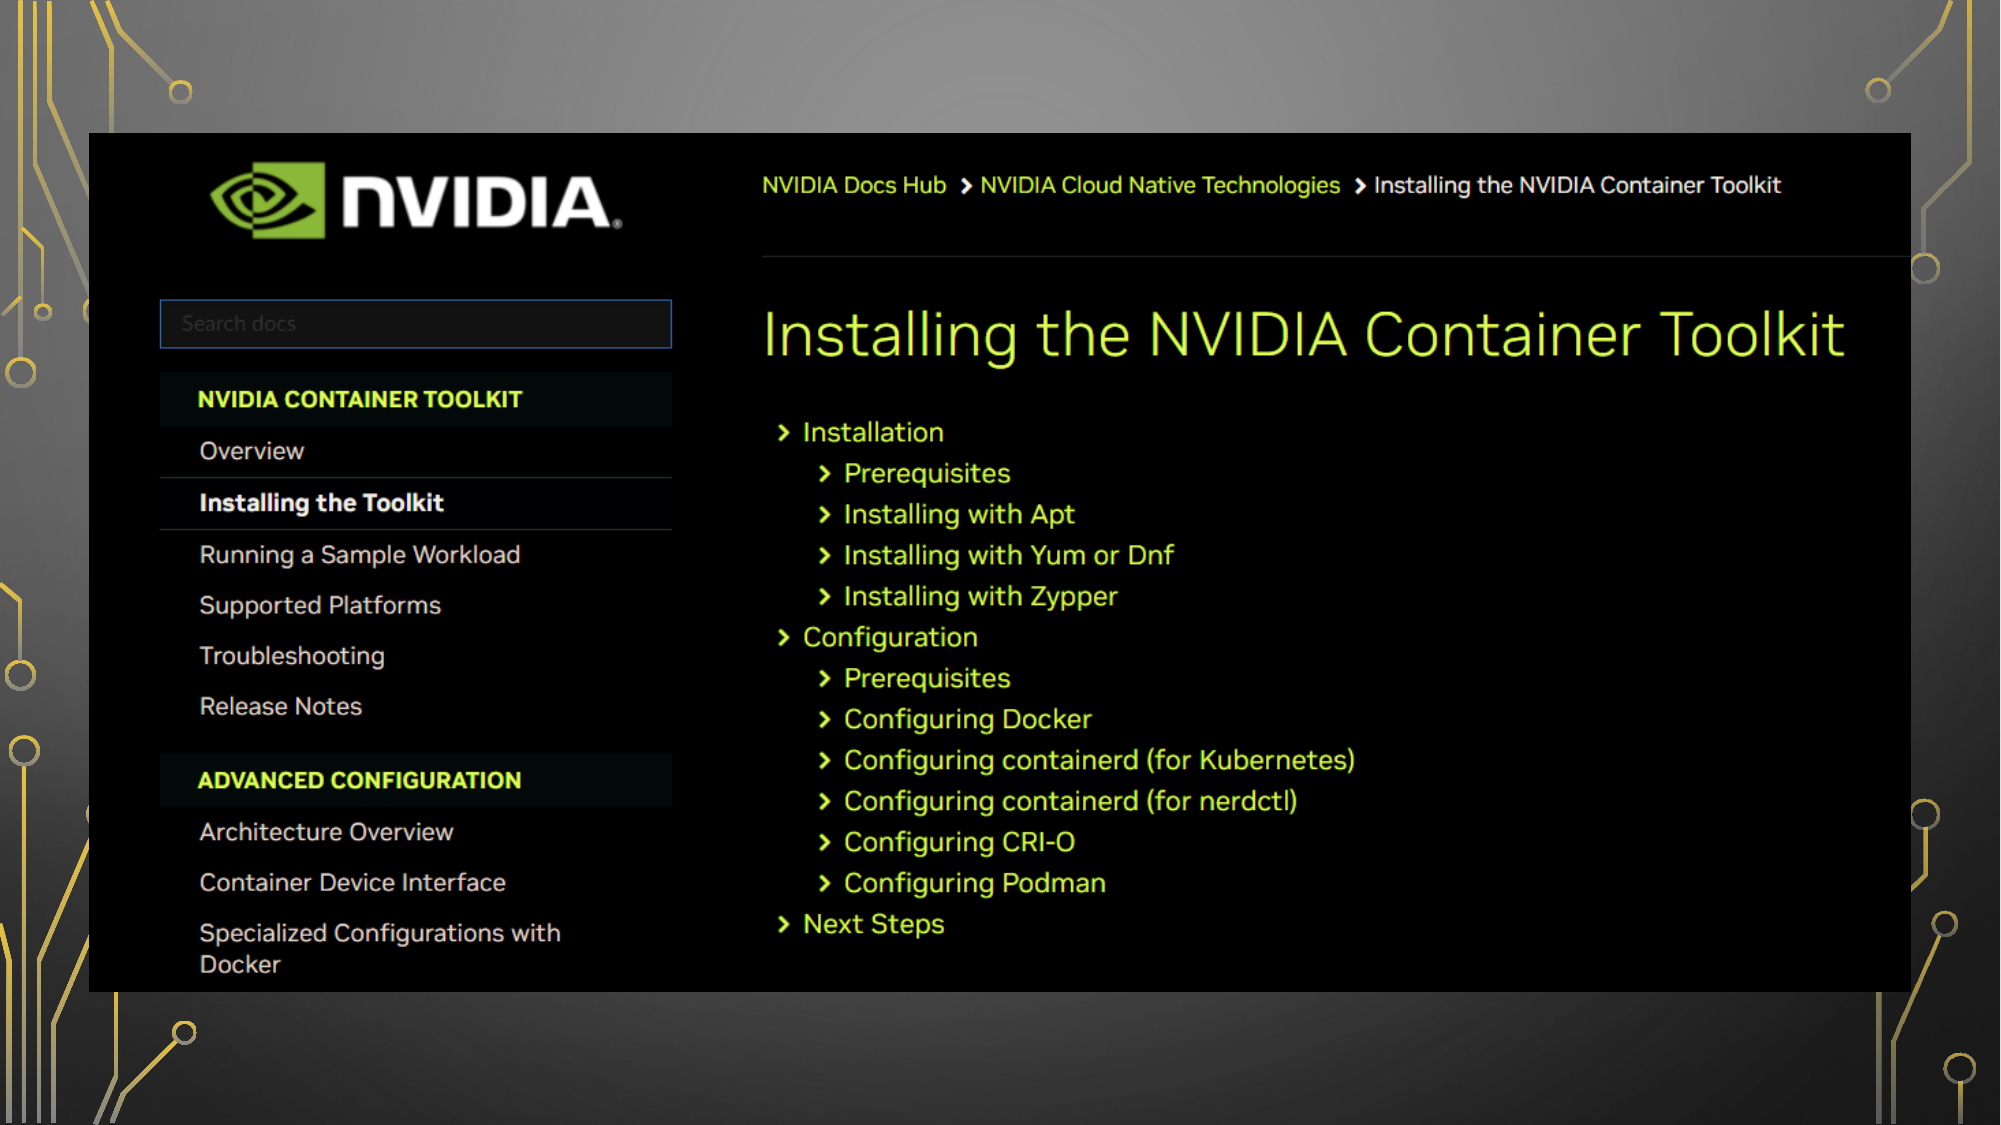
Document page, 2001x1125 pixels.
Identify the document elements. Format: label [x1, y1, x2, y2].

picture [89, 133, 1911, 992]
